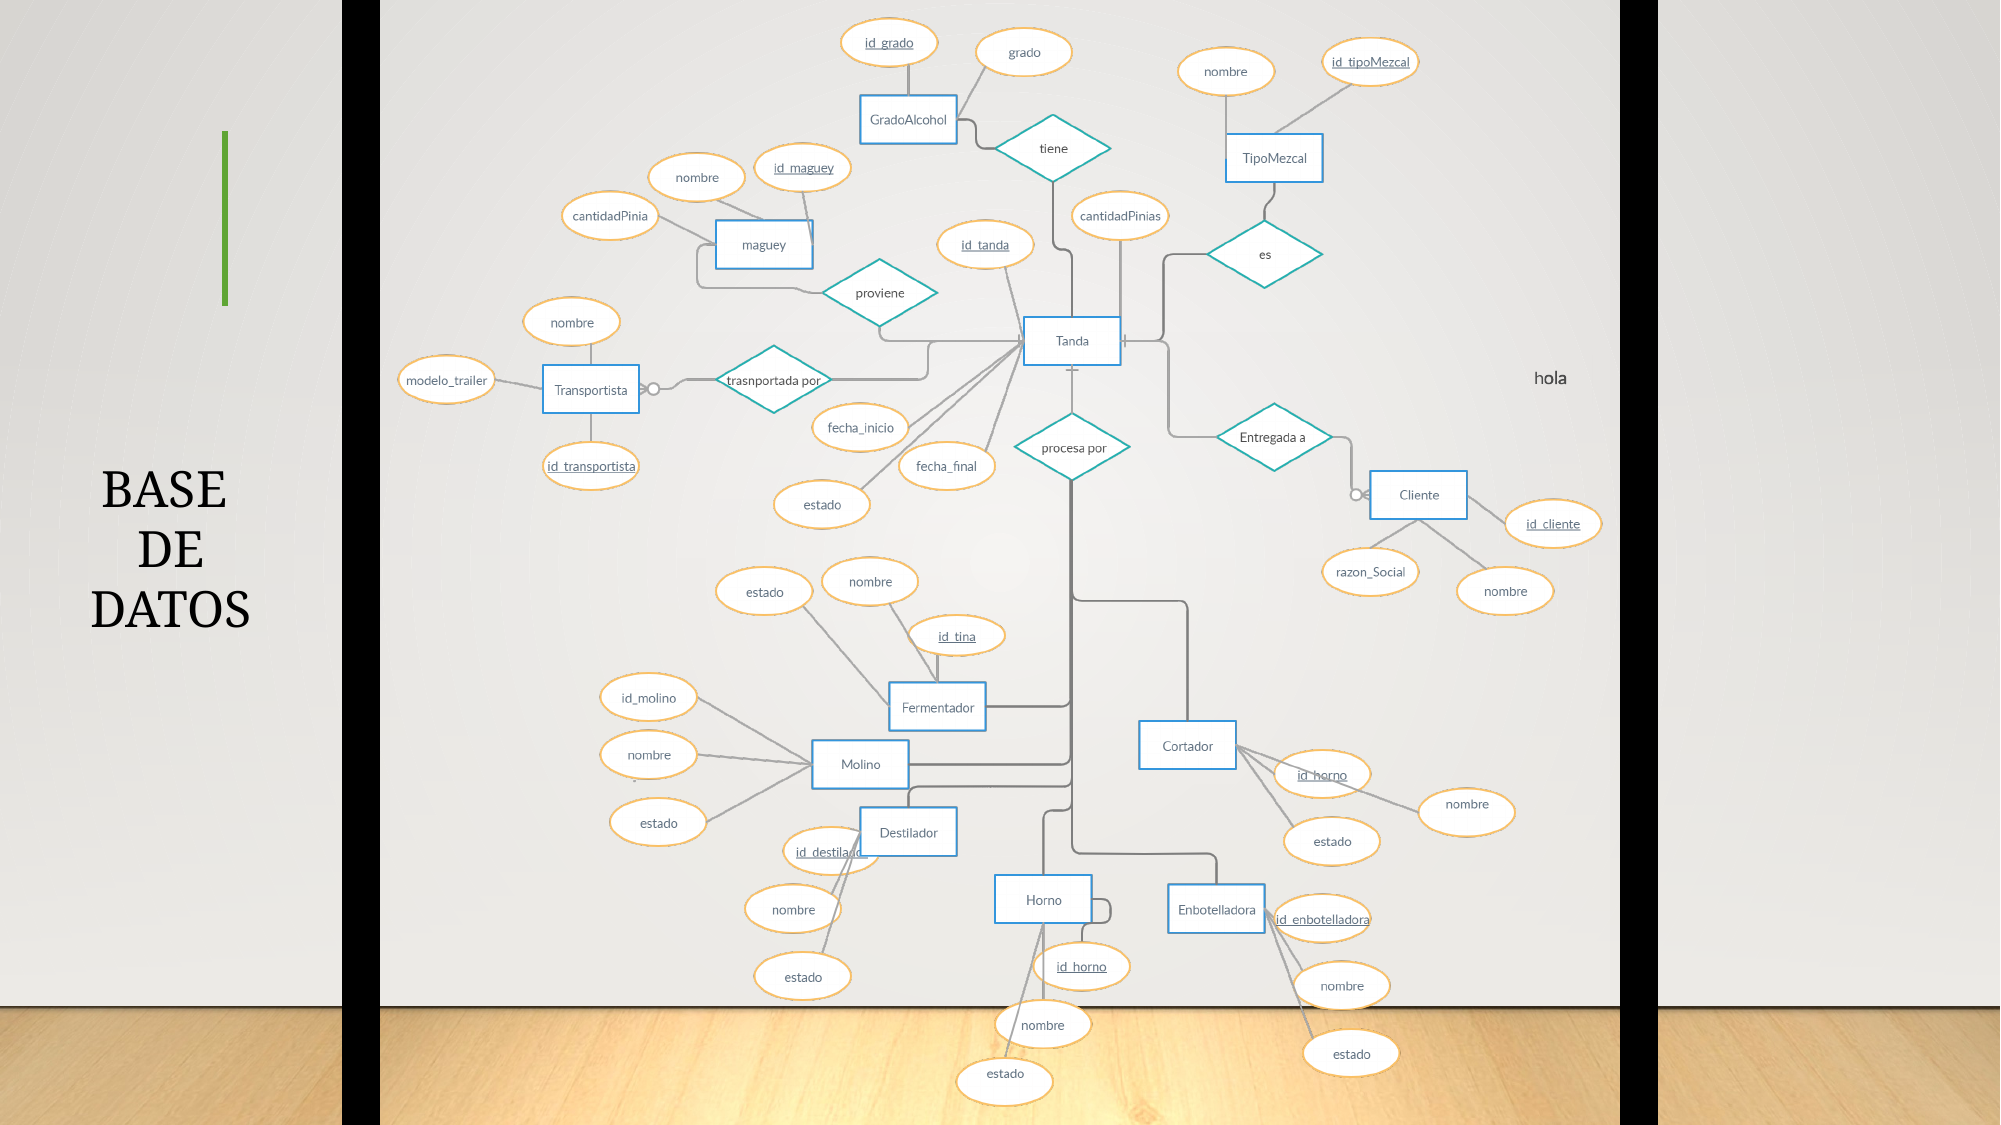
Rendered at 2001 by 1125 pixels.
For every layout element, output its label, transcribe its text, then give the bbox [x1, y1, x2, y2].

text_box BASE DE DATOS [65, 449, 277, 645]
picture [379, 0, 1621, 1125]
picture [0, 1006, 342, 1125]
picture [1658, 1006, 2000, 1125]
